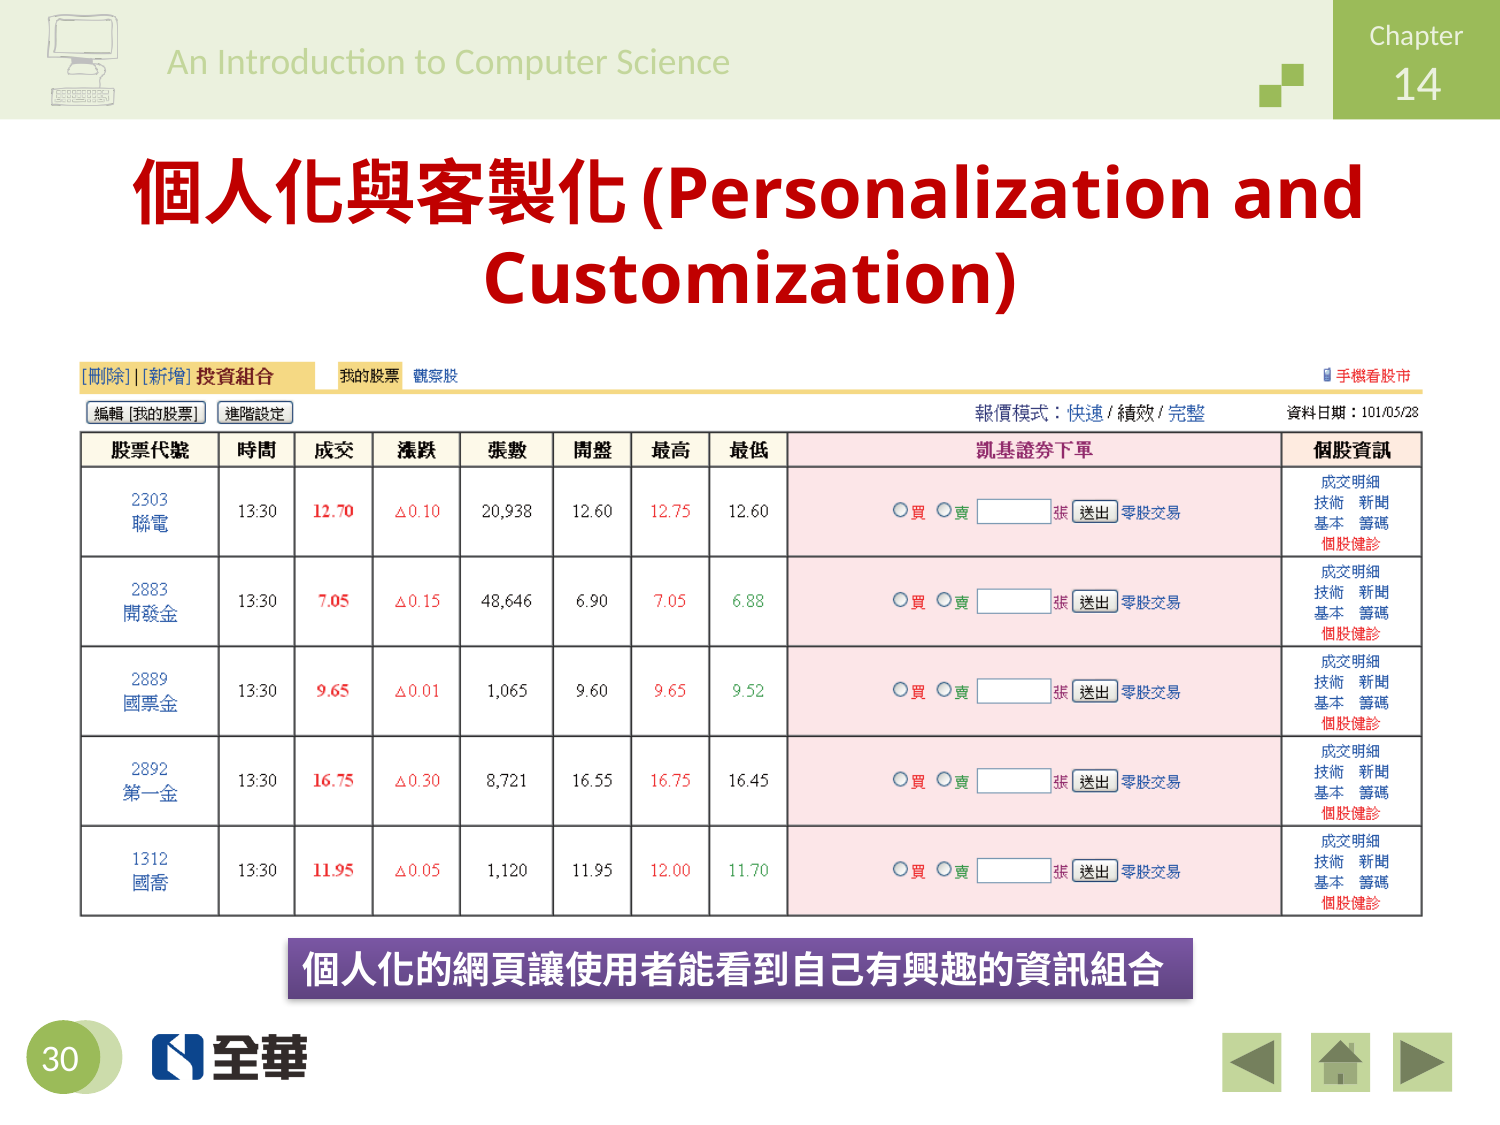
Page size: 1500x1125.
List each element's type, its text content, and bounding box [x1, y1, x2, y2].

text_box 個人化的網頁讓使用者能看到自己有興趣的資訊組合 [288, 938, 1193, 999]
picture [152, 1034, 307, 1080]
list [74, 355, 1426, 919]
title 個人化與客製化(Personalization and Customization) [75, 138, 1425, 327]
picture [47, 14, 118, 106]
